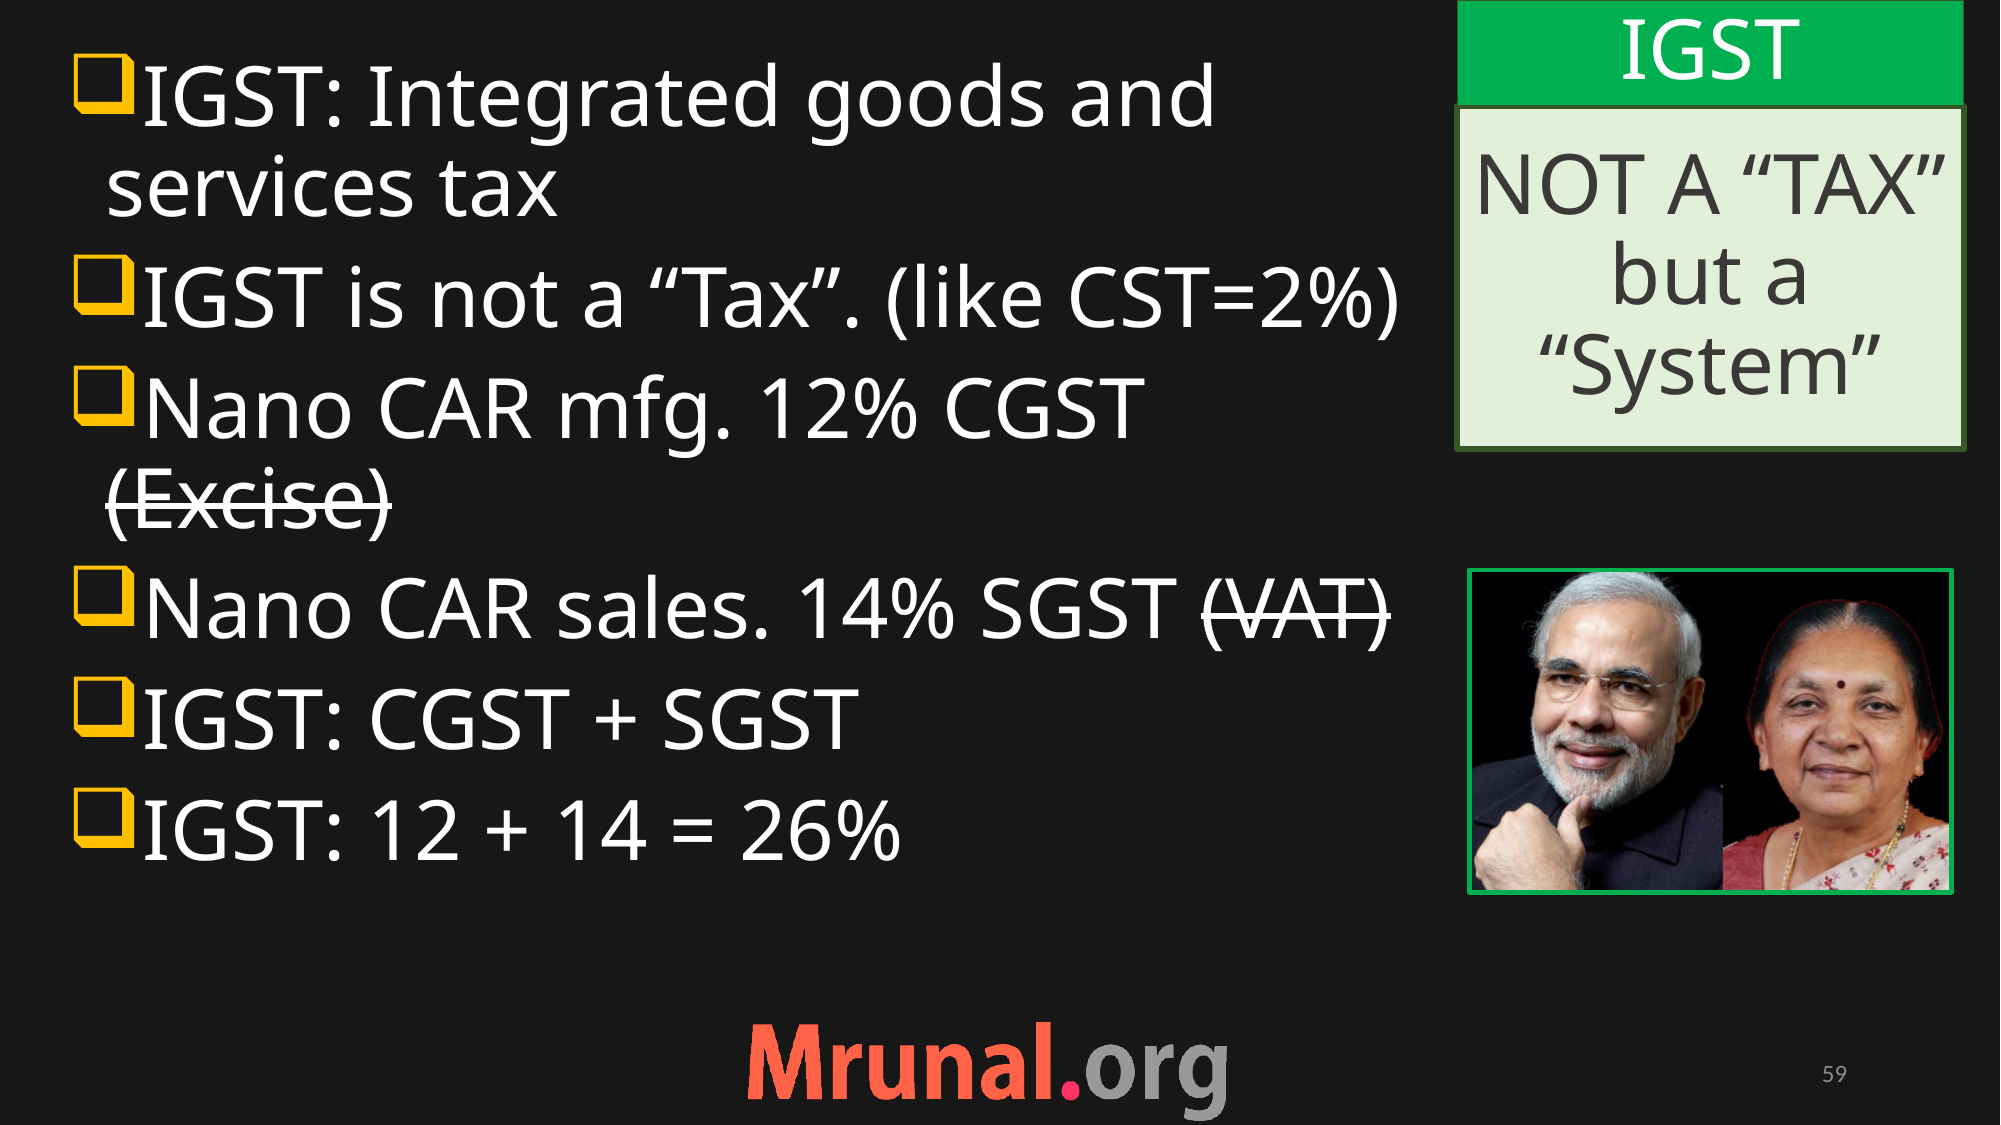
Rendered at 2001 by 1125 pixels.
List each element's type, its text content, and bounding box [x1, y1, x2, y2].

picture [741, 1014, 1230, 1125]
list IGST: Integrated goods and services tax IGST is not a “Tax”. (like CST=2%) Nano CAR mfg. 12% CGST (Excise) Nano CAR sales. 14% SGST (VAT) IGST: CGST + SGST IGST: 12 + 14 = 26% [52, 47, 1447, 1014]
slide_number 59 [1412, 1042, 1863, 1103]
title NOT A “TAX” but a “System” [1454, 103, 1967, 452]
list IGST [1457, 0, 1964, 106]
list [1471, 572, 1950, 891]
